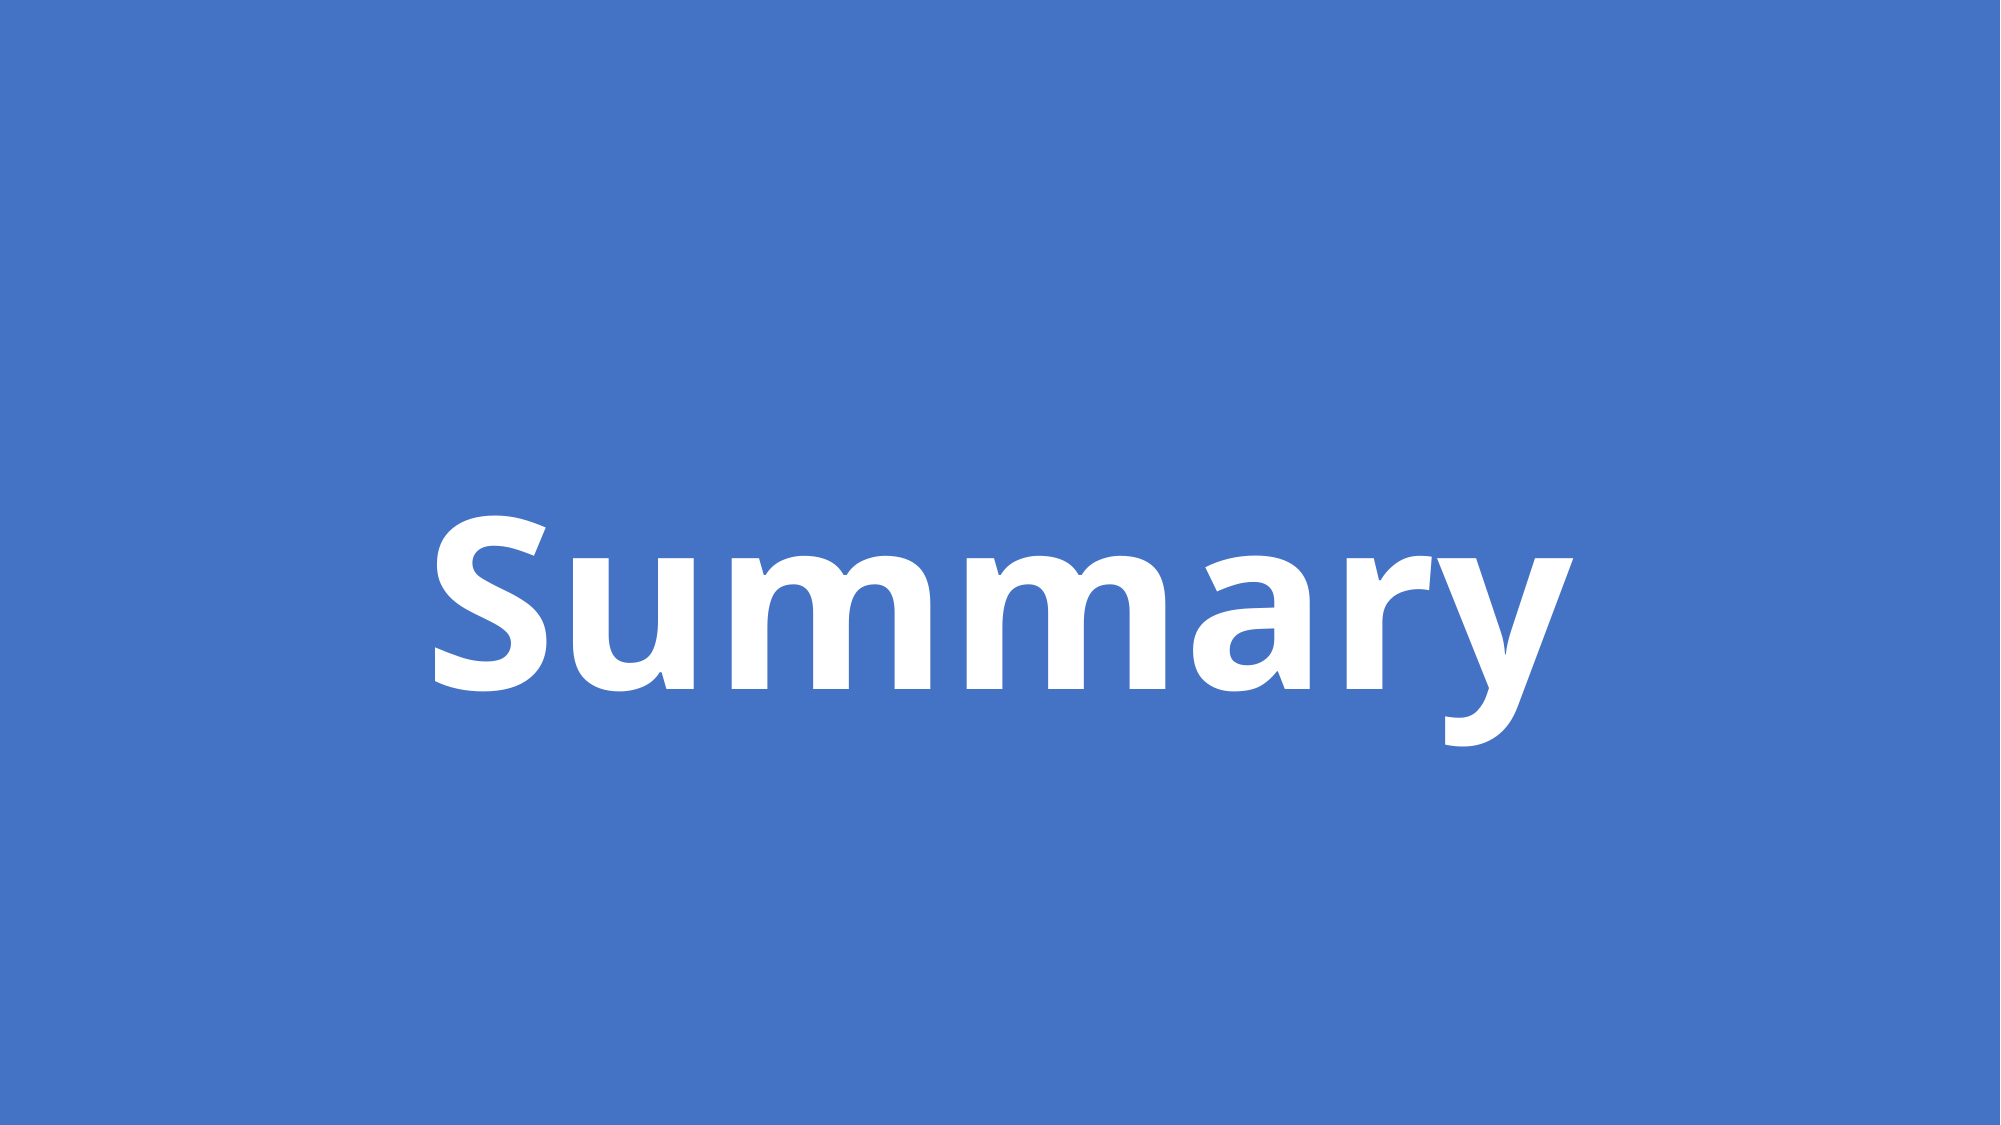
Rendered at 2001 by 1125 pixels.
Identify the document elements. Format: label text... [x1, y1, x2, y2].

title Summary [136, 280, 1862, 749]
